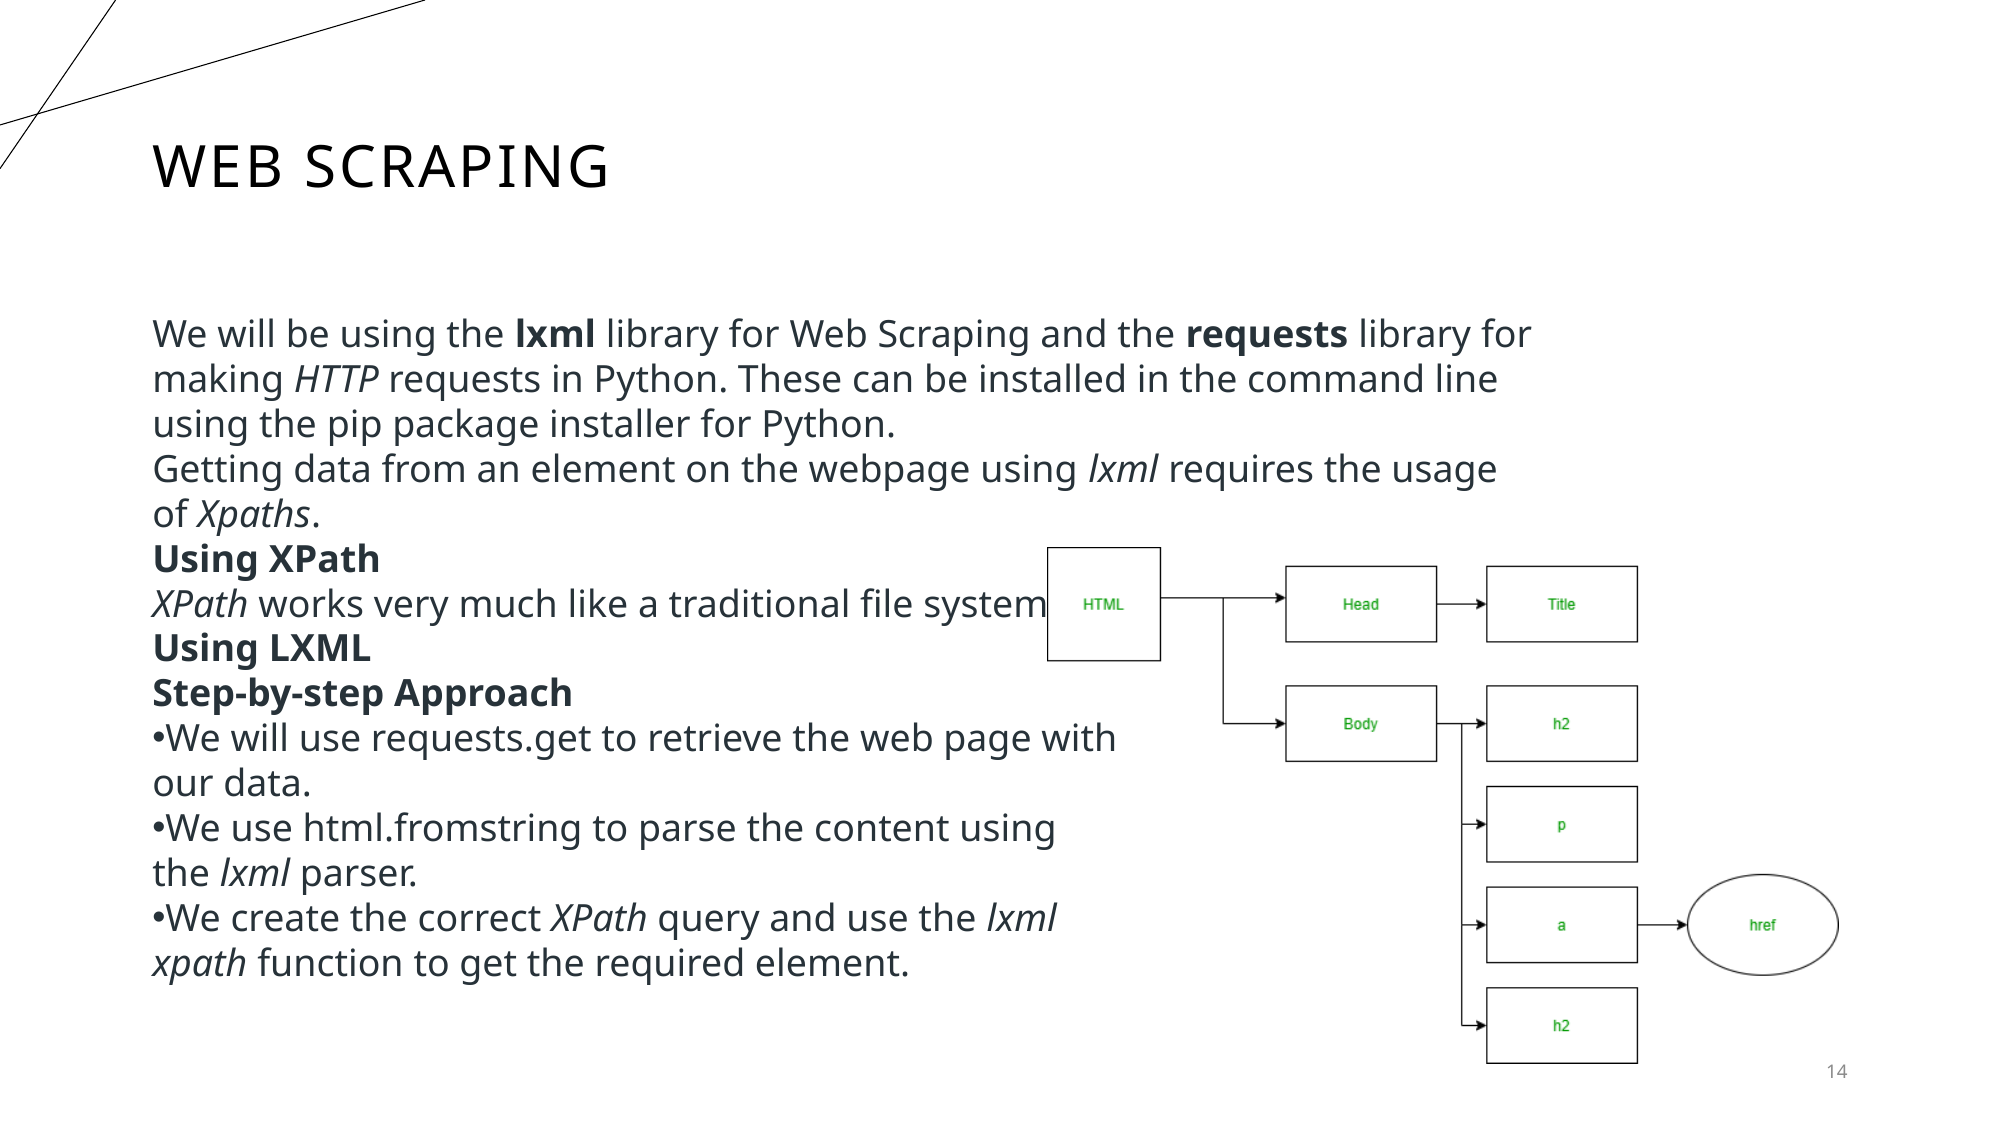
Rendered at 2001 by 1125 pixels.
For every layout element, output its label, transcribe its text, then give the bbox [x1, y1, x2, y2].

text_box Using LXML Step-by-step Approach We will use requests.get to retrieve the web page with our data. We use html.fromstring to parse the content using the lxml parser. We create the correct XPath query and use the lxml xpath function to get the required element. [137, 616, 1047, 991]
title Web Scraping [137, 59, 1863, 278]
text_box We will be using the lxml library for Web Scraping and the requests library for making HTTP requests in Python. These can be installed in the command line using the pip package installer for Python. Getting data from an element on the webpage using lxml requires the usage of Xpaths. Using XPath XPath works very much like a traditional file system [137, 303, 1605, 616]
picture [1047, 547, 1839, 1064]
slide_number 14 [1412, 1042, 1863, 1103]
